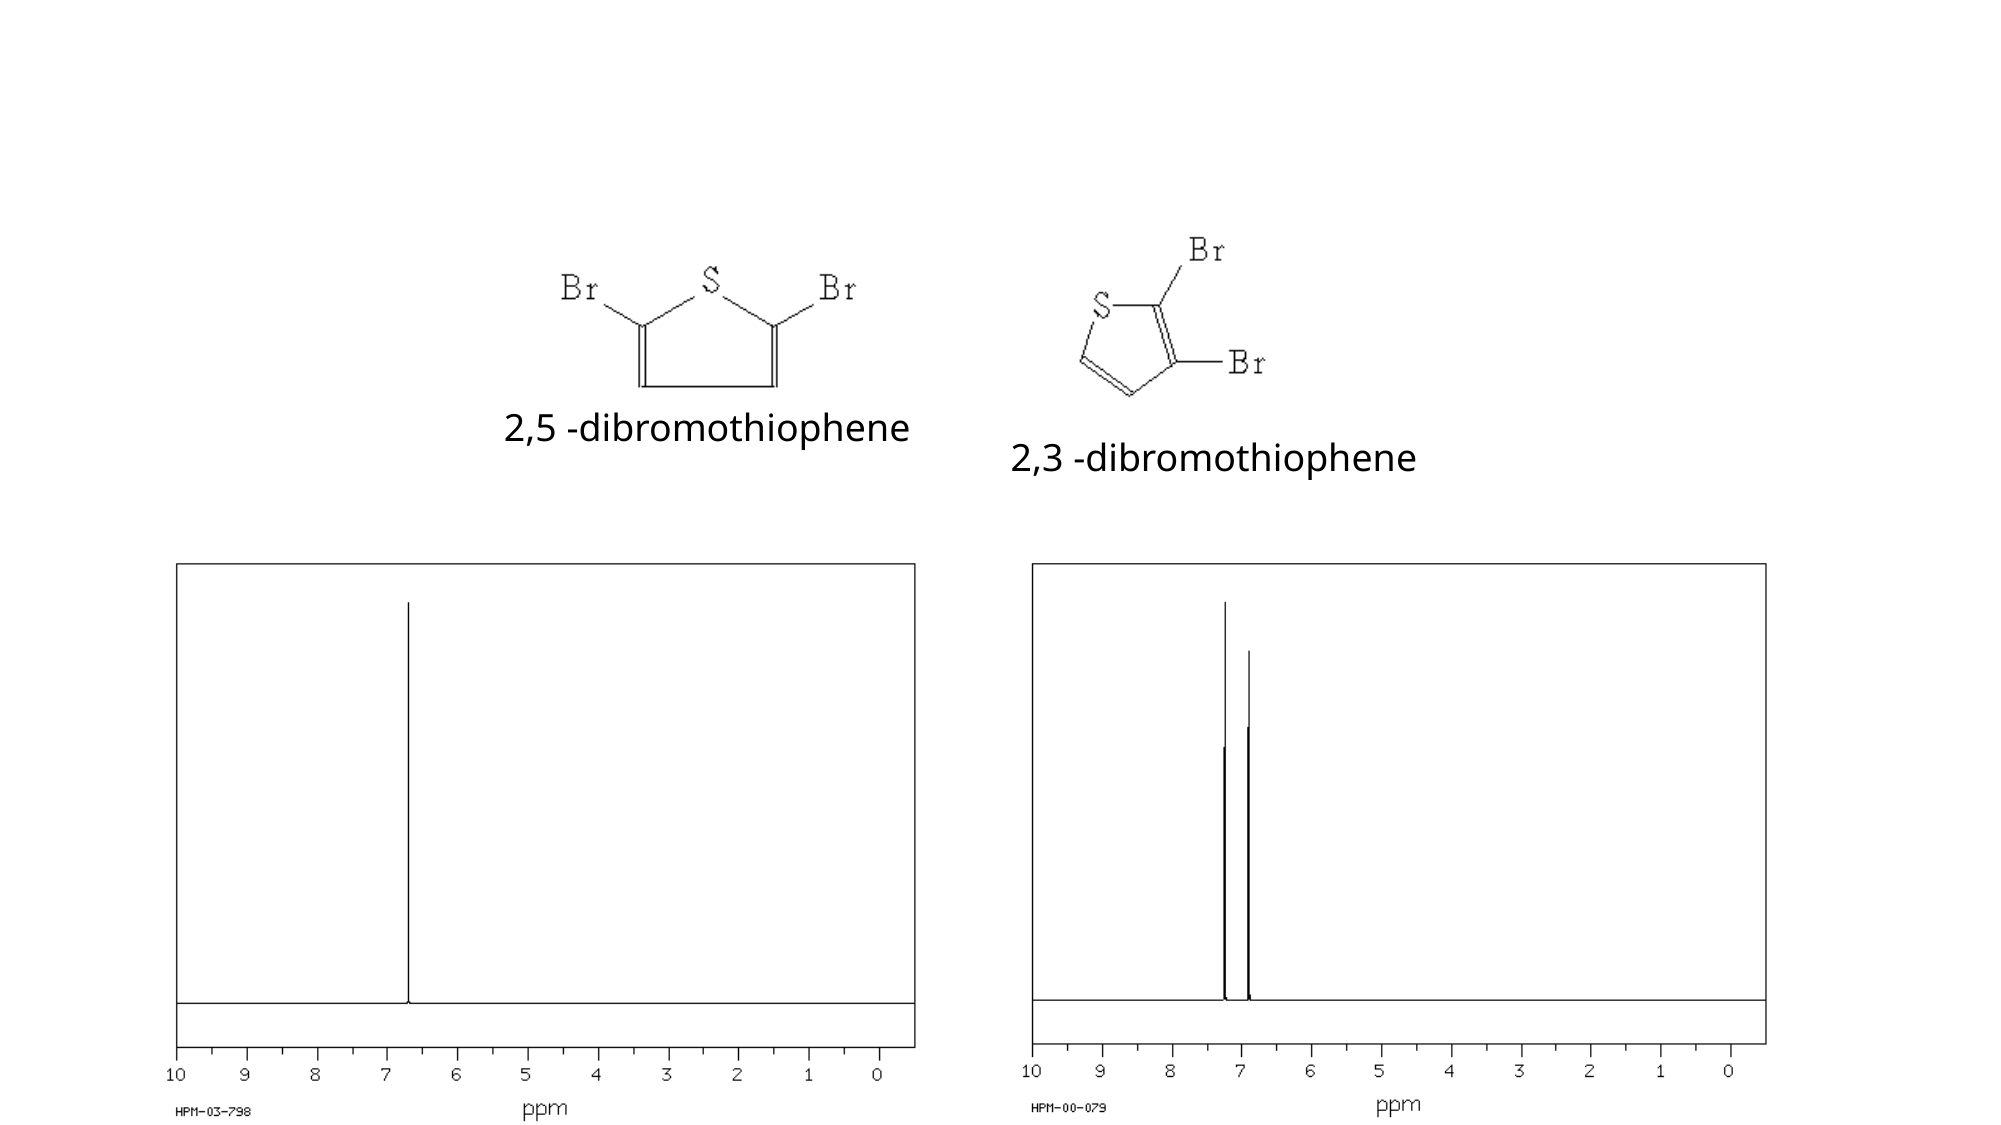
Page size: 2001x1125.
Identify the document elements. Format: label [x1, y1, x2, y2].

text_box [150, 552, 1783, 1125]
text_box [483, 169, 1441, 536]
